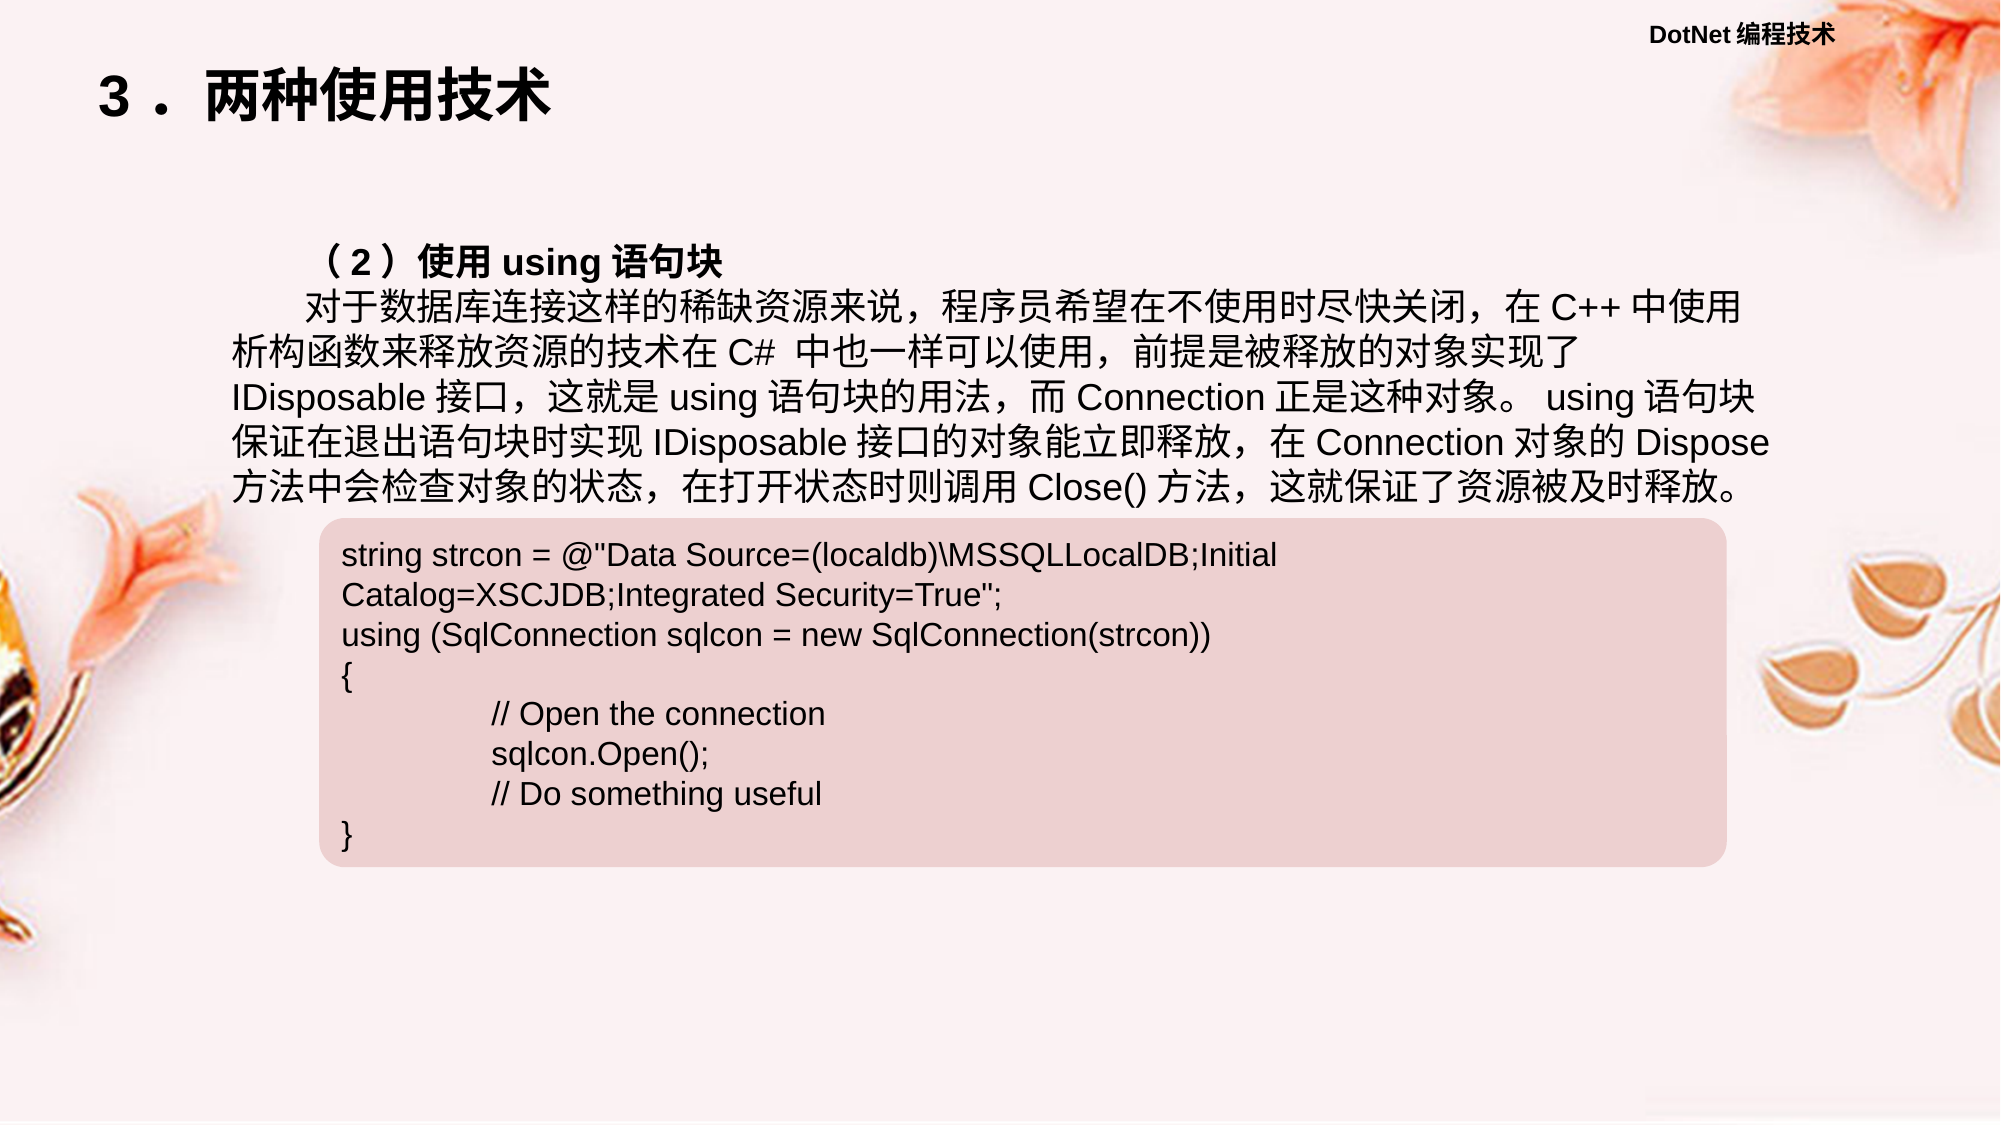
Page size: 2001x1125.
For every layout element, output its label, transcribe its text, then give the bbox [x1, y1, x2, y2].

text_box （2）使用using语句块 对于数据库连接这样的稀缺资源来说，程序员希望在不使用时尽快关闭，在C++中使用析构函数来释放资源的技术在C# 中也一样可以使用，前提是被释放的对象实现了IDisposable接口，这就是using语句块的用法，而Connection正是这种对象。using语句块保证在退出语句块时实现IDisposable接口的对象能立即释放，在Connection对象的Dispose方法中会检查对象的状态，在打开状态时则调用Close()方法，这就保证了资源被及时释放。 [216, 230, 1786, 515]
text_box string strcon = @"Data Source=(localdb)\MSSQLLocalDB;Initial Catalog=XSCJDB;Integrated Security=True"; using (SqlConnection sqlcon = new SqlConnection(strcon)) { // Open the connection sqlcon.Open(); // Do something useful } [319, 518, 1727, 868]
picture [0, 0, 2001, 1125]
text_box 3．两种使用技术 [83, 58, 1132, 136]
